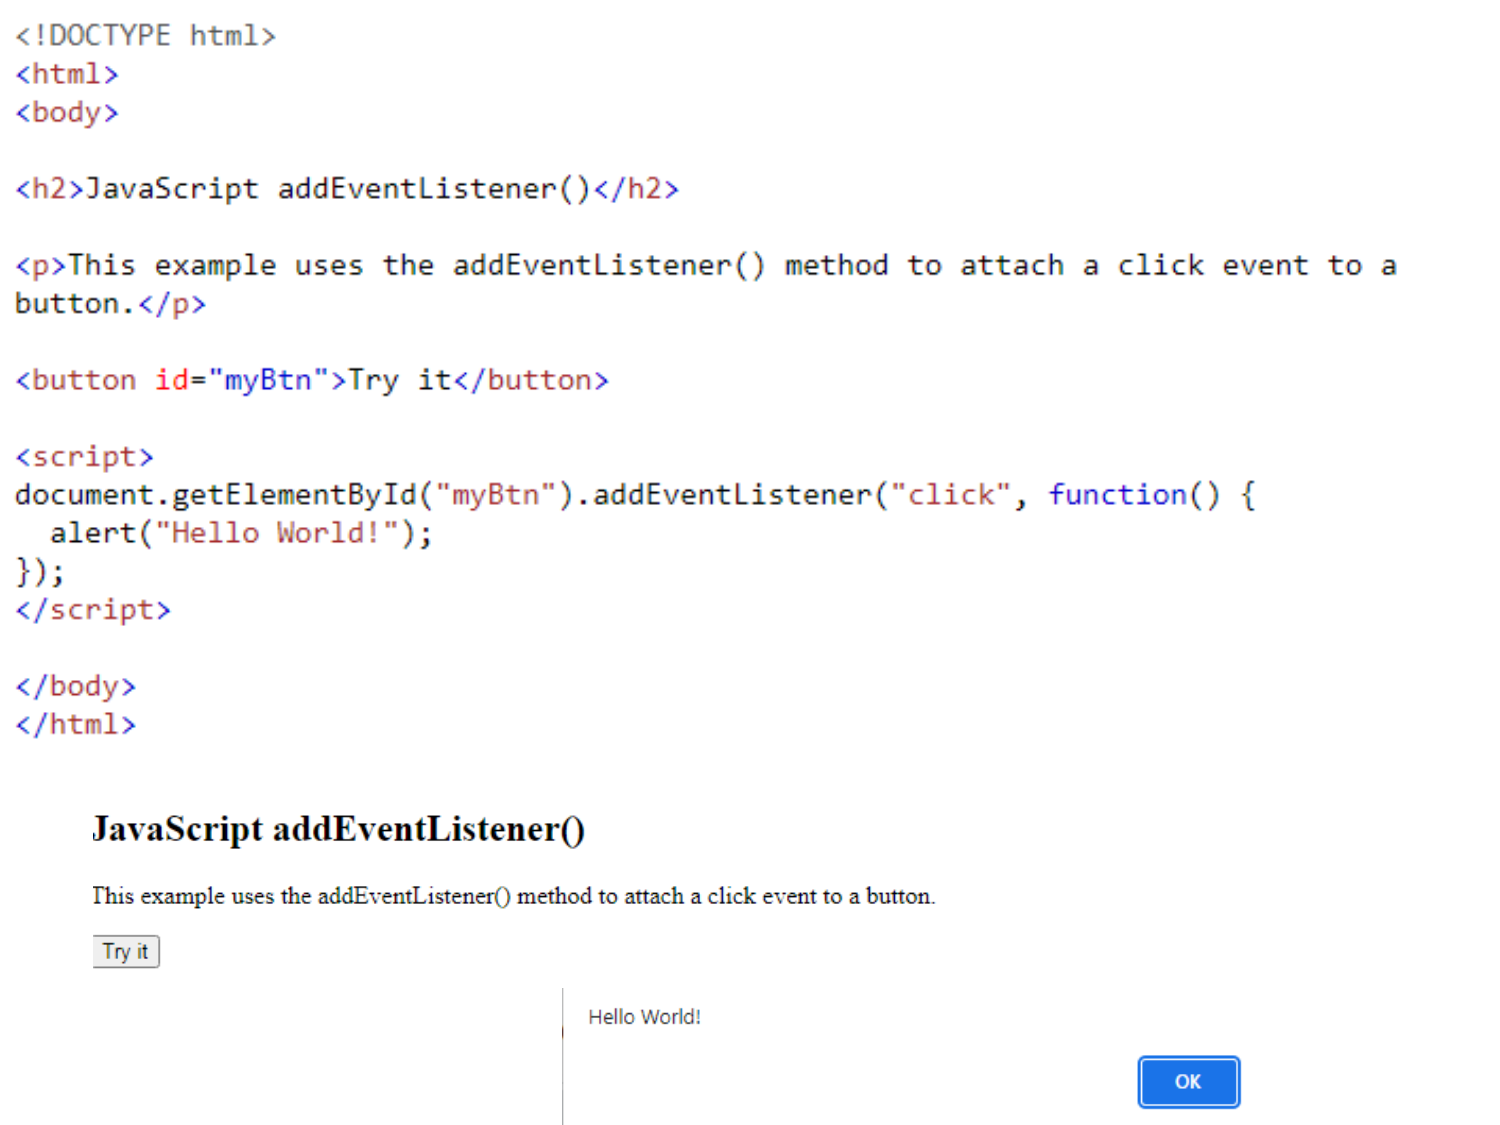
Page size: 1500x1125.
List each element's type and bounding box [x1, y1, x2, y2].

picture [0, 0, 1416, 780]
picture [93, 808, 944, 981]
picture [562, 988, 1260, 1125]
